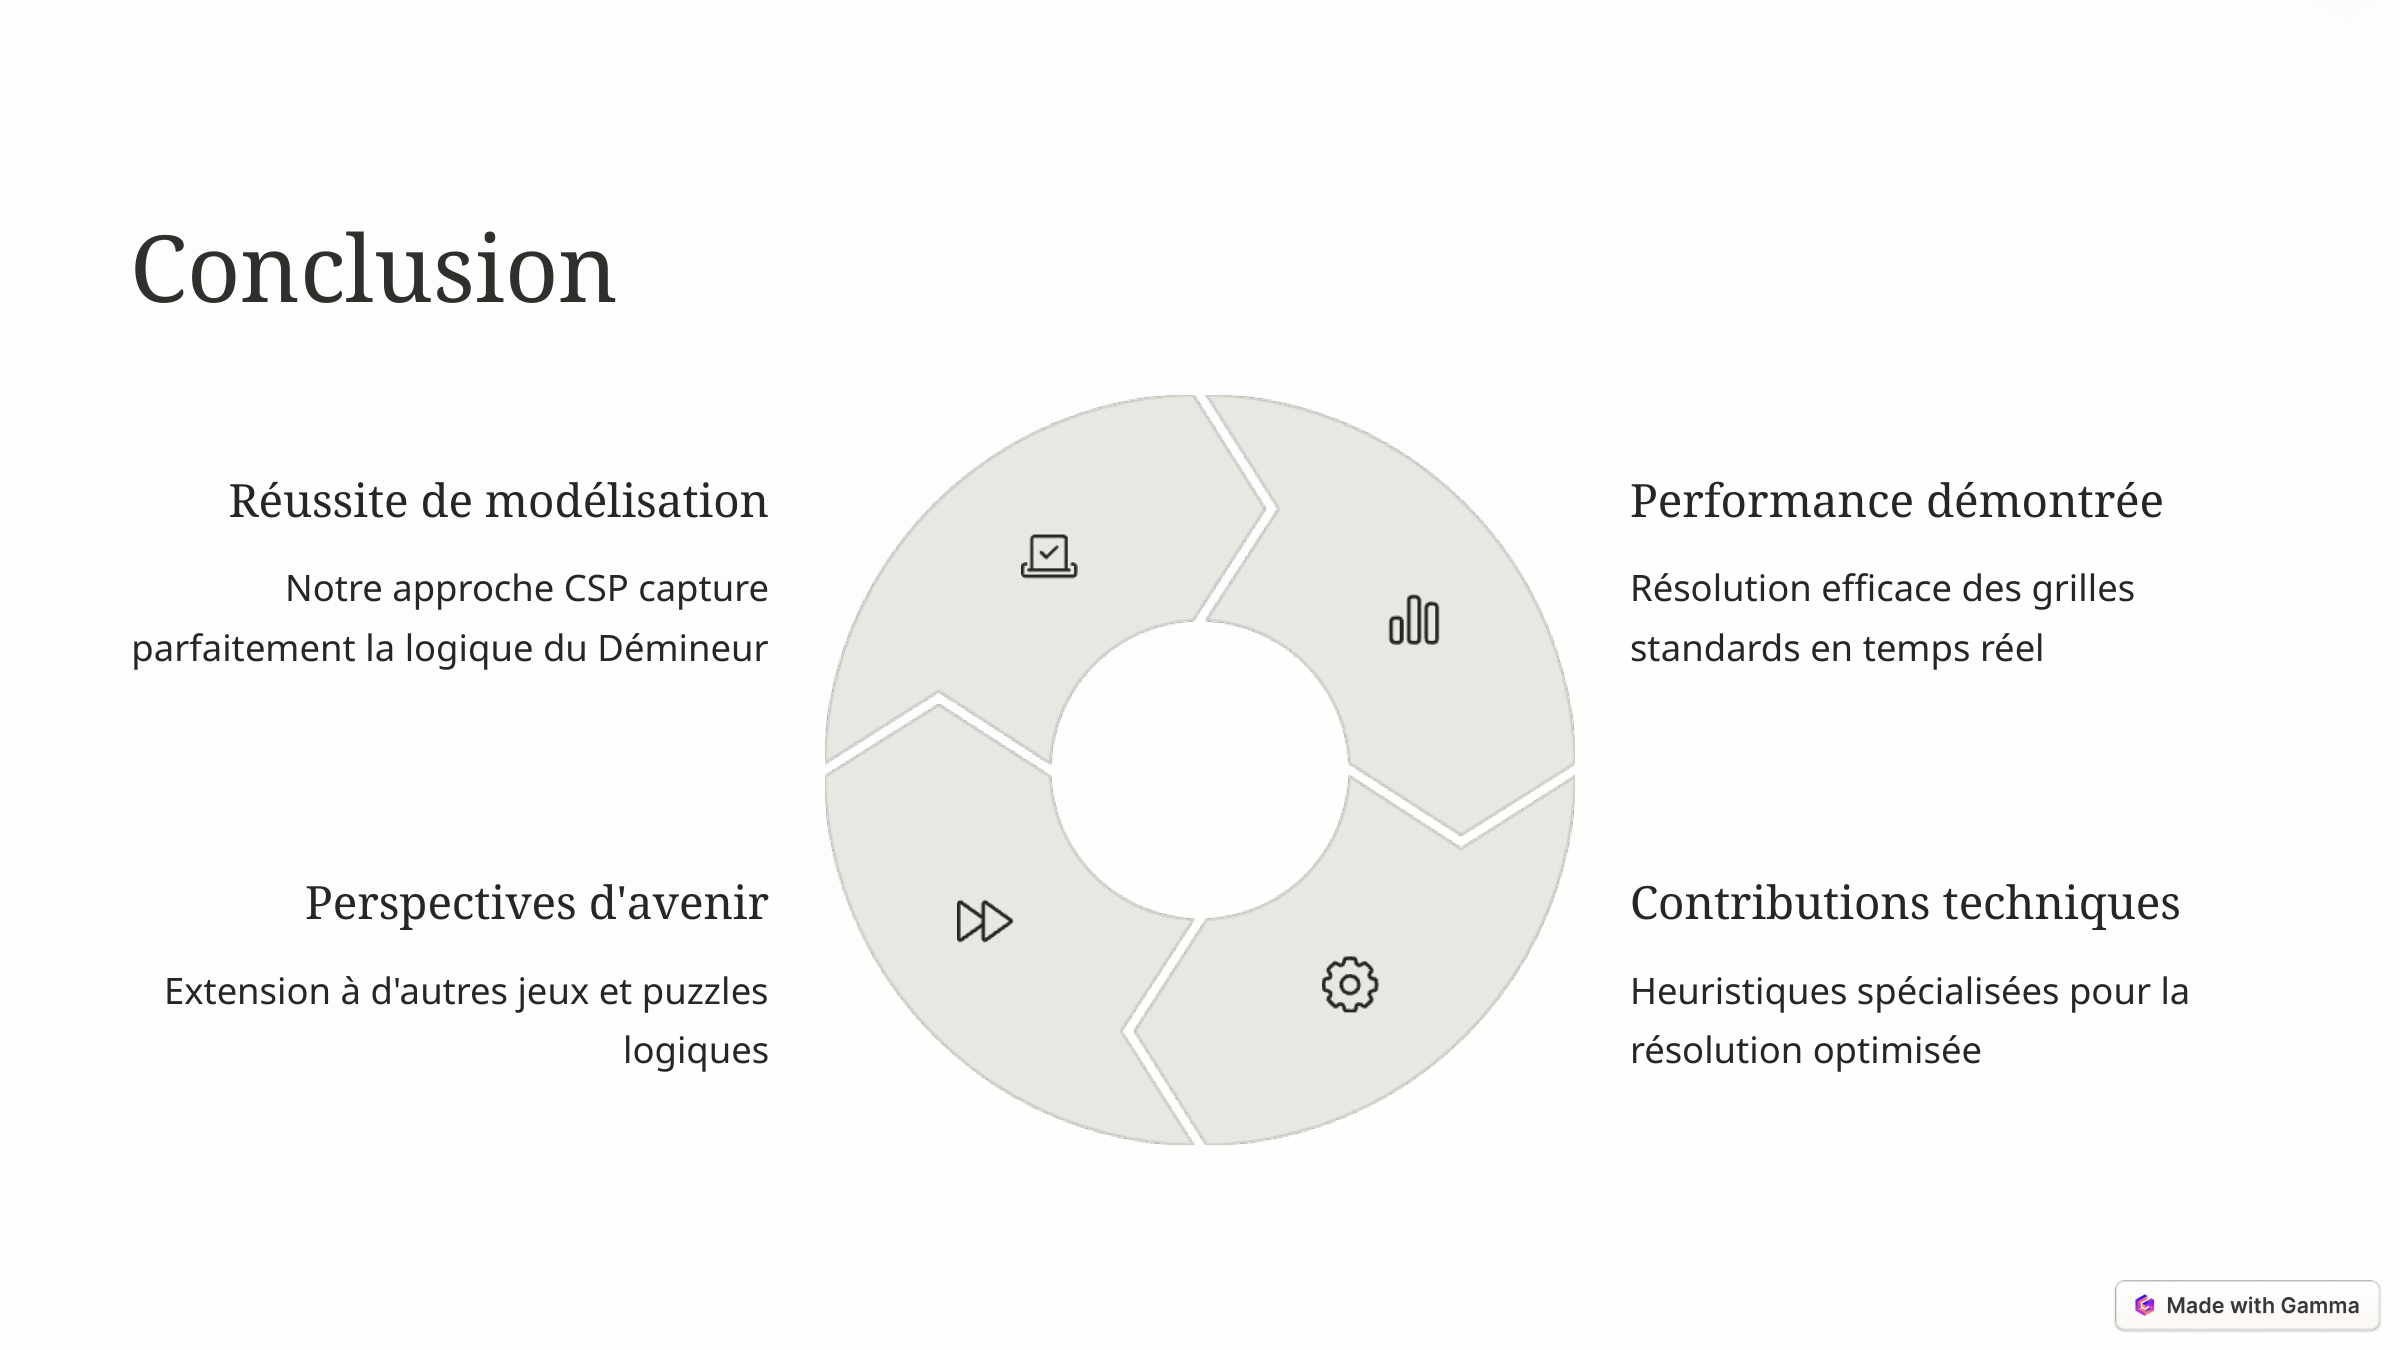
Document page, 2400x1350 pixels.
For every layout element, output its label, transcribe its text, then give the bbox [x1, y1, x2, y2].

text_box Contributions techniques [1630, 871, 2151, 930]
picture [2106, 1271, 2389, 1339]
text_box Extension à d'autres jeux et puzzles logiques [130, 952, 770, 1072]
text_box Perspectives d'avenir [304, 871, 770, 930]
text_box Notre approche CSP capture parfaitement la logique du Démineur [130, 549, 770, 669]
picture [825, 395, 1575, 1145]
text_box Réussite de modélisation [256, 469, 770, 528]
text_box Performance démontrée [1630, 469, 2129, 528]
text_box Conclusion [130, 205, 1061, 322]
text_box Heuristiques spécialisées pour la résolution optimisée [1630, 952, 2270, 1072]
text_box Résolution efficace des grilles standards en temps réel [1630, 549, 2270, 669]
